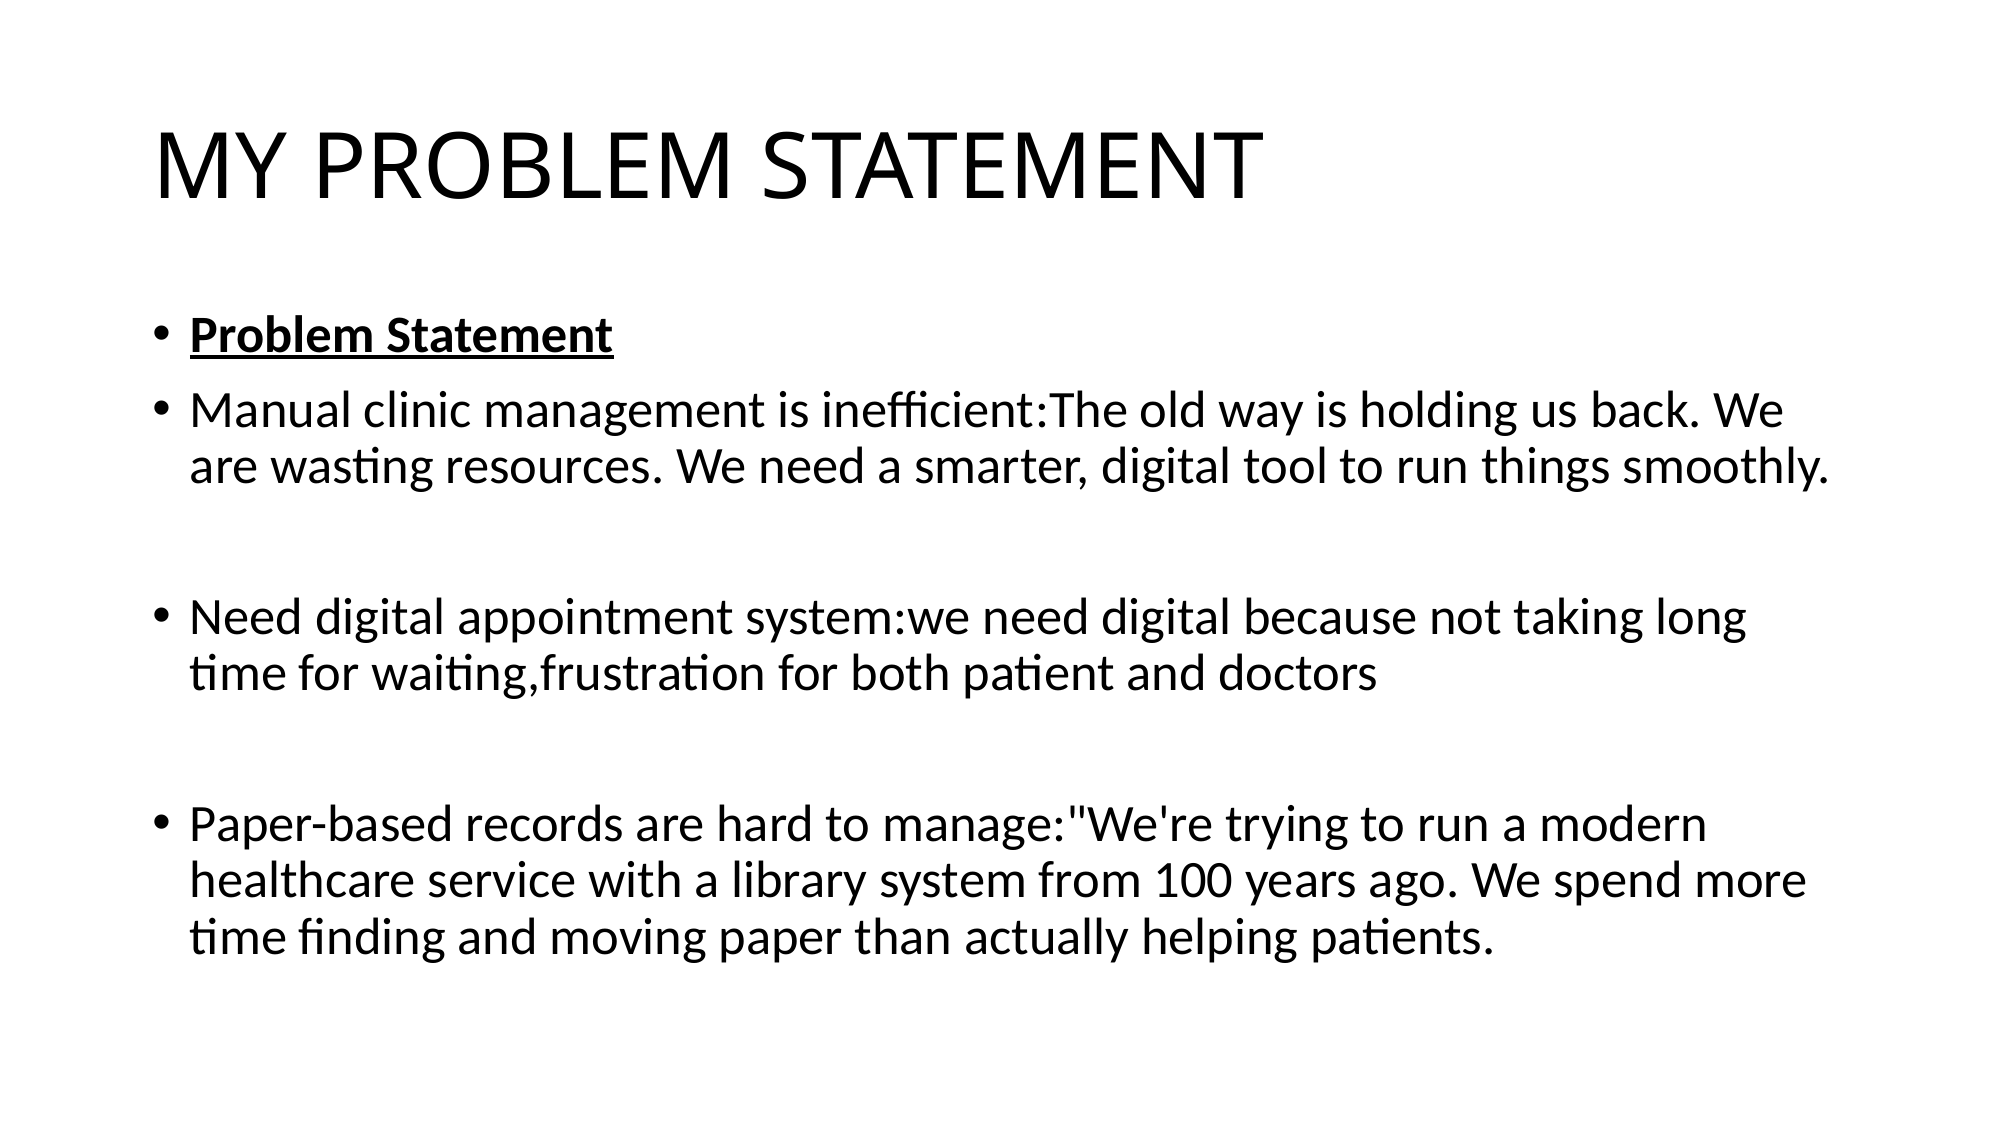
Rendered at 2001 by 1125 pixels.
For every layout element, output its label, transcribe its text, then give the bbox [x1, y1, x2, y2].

title MY PROBLEM STATEMENT [137, 59, 1863, 278]
list Problem Statement Manual clinic management is inefficient:The old way is holding us back. We are wasting resources. We need a smarter, digital tool to run things smoothly. Need digital appointment system:we need digital because not taking long time for waiting,frustration for both patient and doctors Paper-based records are hard to manage:"We're trying to run a modern healthcare service with a library system from 100 years ago. We spend more time finding and moving paper than actually helping patients. [137, 299, 1863, 1014]
